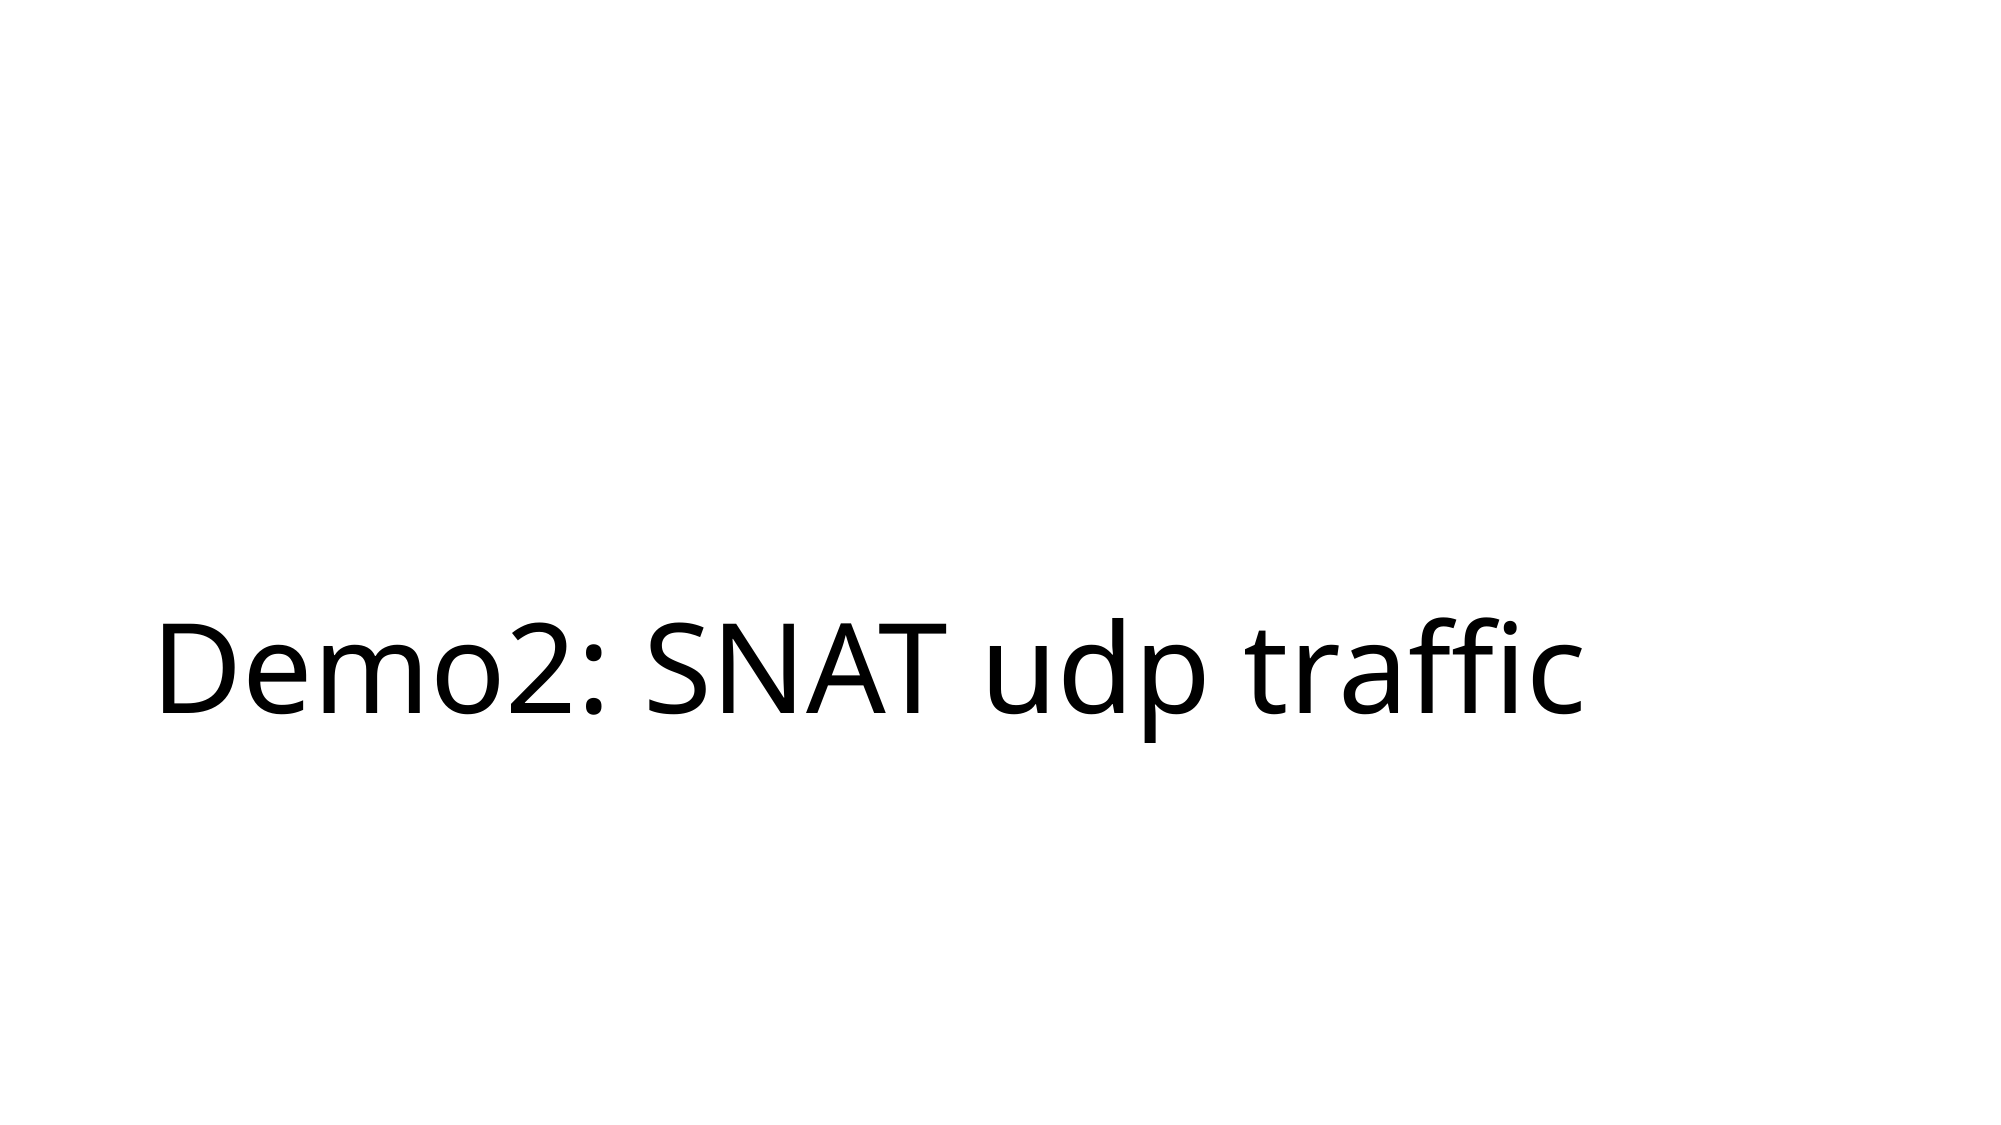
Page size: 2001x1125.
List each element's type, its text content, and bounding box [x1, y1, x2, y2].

title Demo2: SNAT udp traffic [136, 280, 1862, 749]
